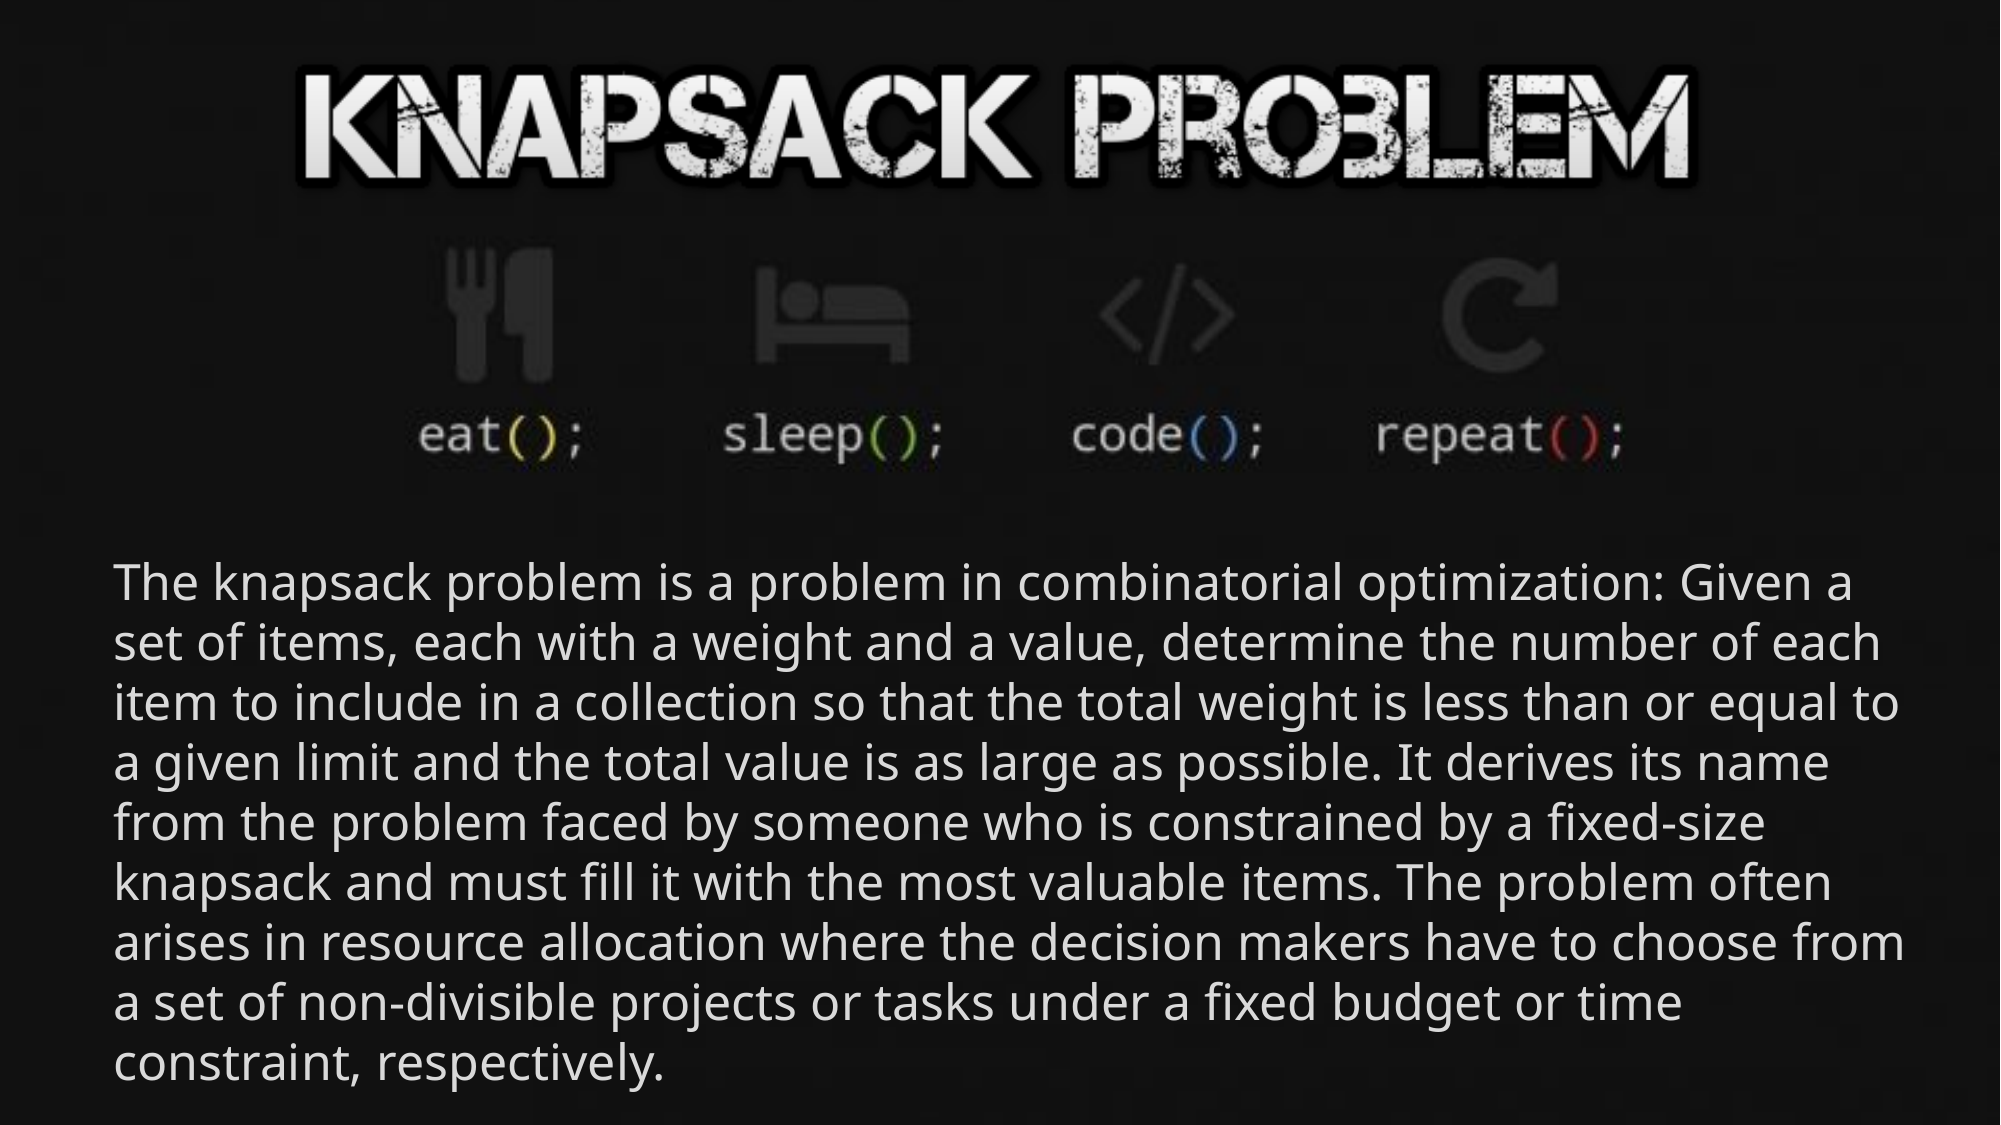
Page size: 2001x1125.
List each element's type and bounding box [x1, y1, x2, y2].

picture [0, 689, 2000, 1125]
picture [271, 38, 1728, 216]
list [0, 0, 2000, 686]
